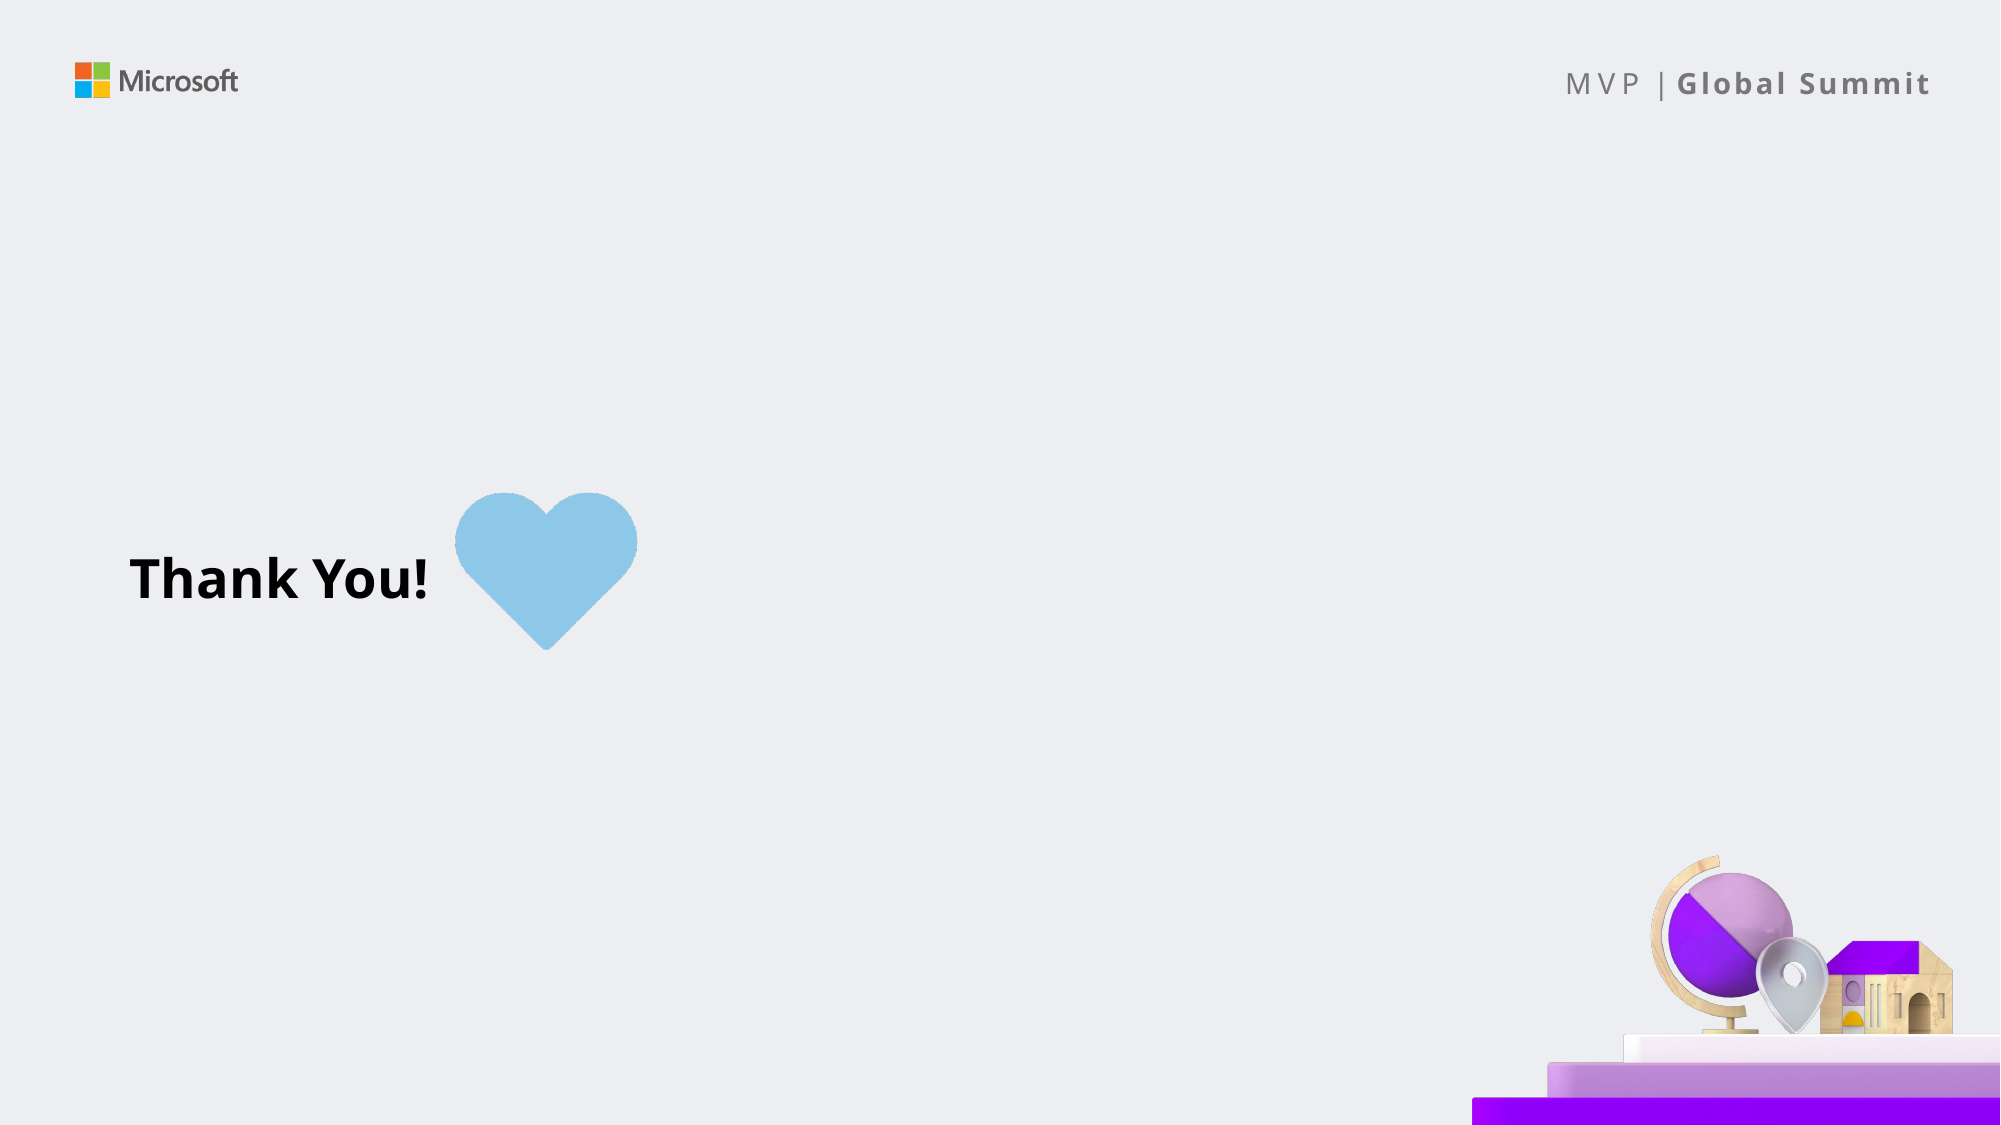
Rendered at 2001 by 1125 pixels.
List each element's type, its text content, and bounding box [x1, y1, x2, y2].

title Thank You! [114, 534, 1907, 628]
picture [0, 0, 2000, 1125]
